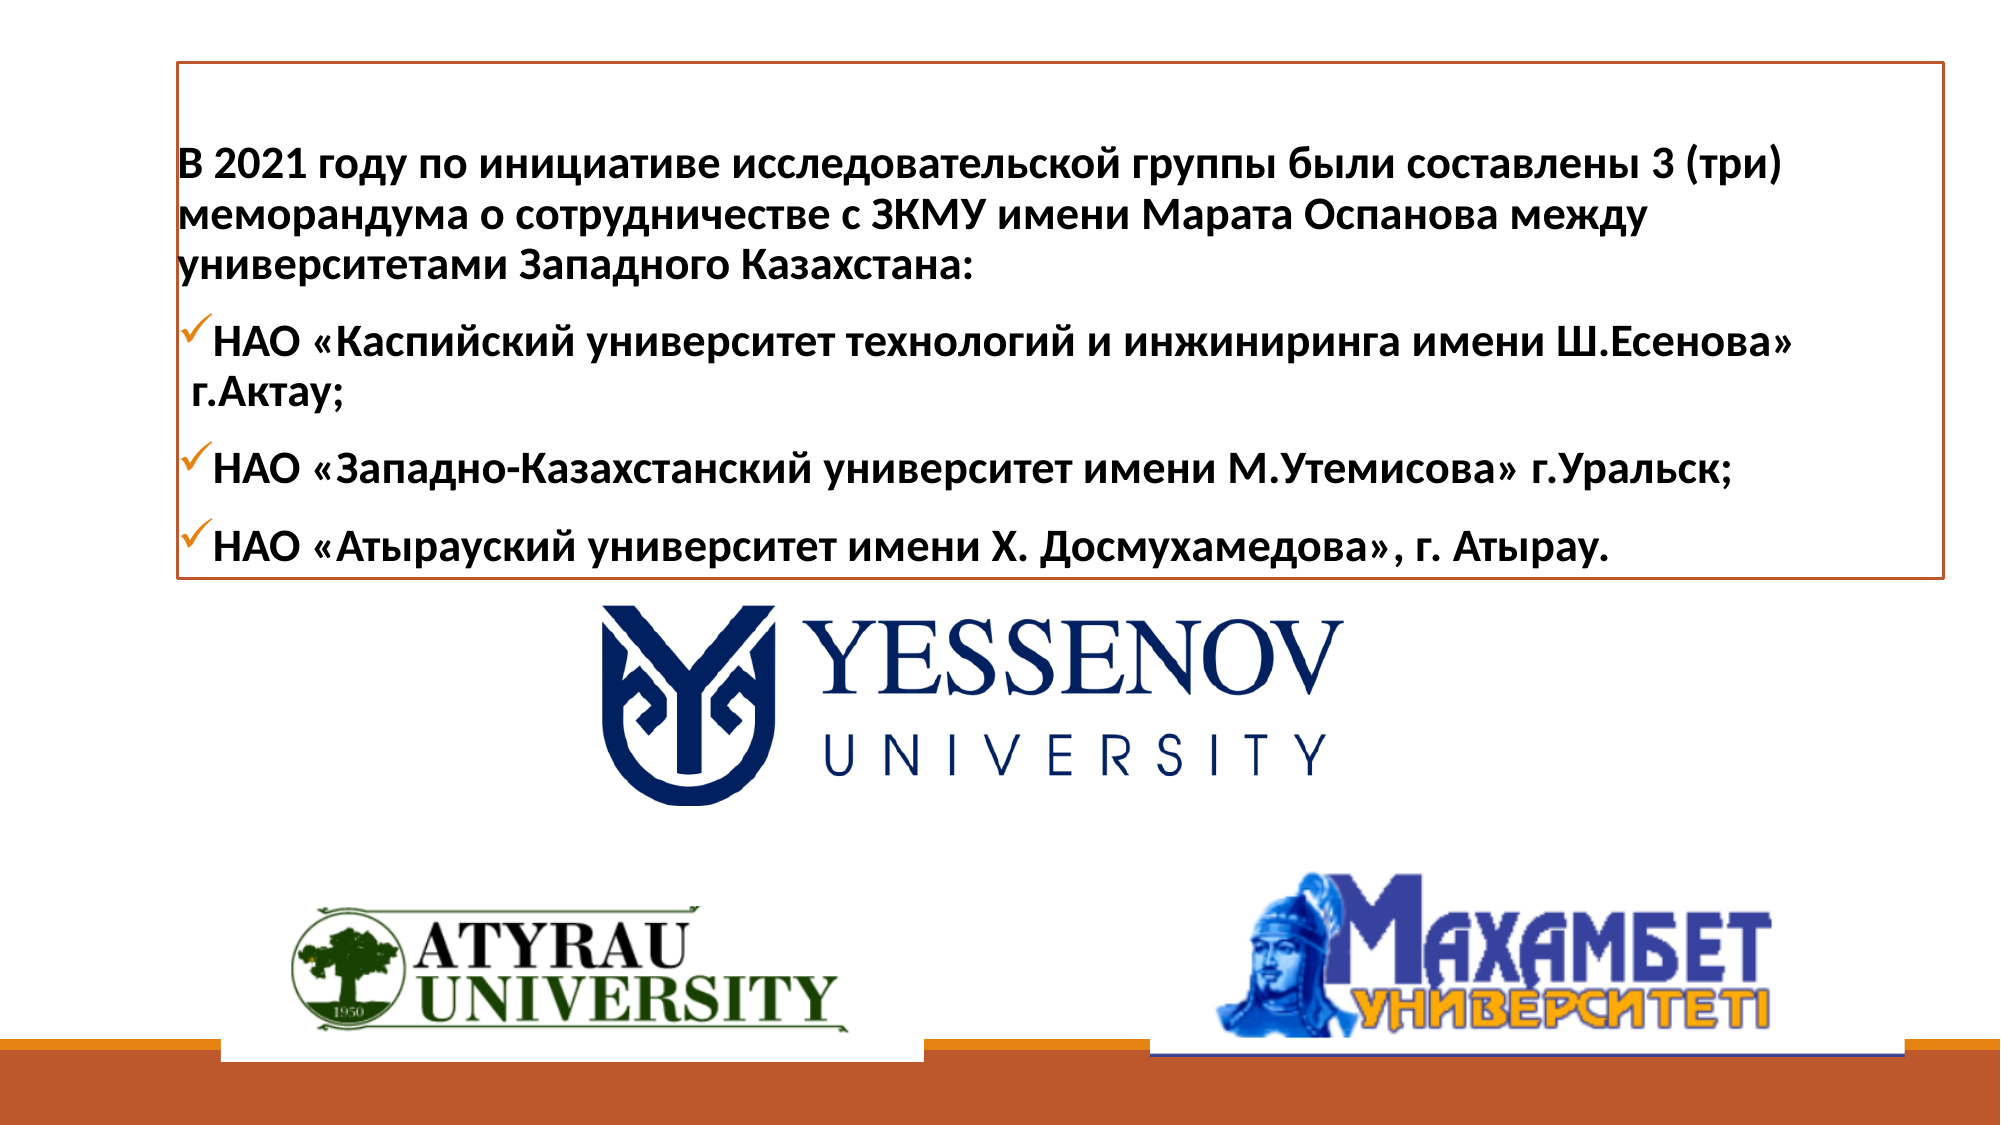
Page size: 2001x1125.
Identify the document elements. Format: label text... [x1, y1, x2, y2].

picture [601, 604, 1344, 806]
list В 2021 году по инициативе исследовательской группы были составлены 3 (три) меморандума о сотрудничестве с ЗКМУ имени Марата Оспанова между университетами Западного Казахстана: НАО «Каспийский университет технологий и инжиниринга имени Ш.Есенова» г.Актау; НАО «Западно-Казахстанский университет имени М.Утемисова» г.Уральск; НАО «Атырауский университет имени Х. Досмухамедова», г. Атырау. [176, 61, 1945, 580]
picture [220, 861, 925, 1063]
picture [1149, 861, 1906, 1057]
